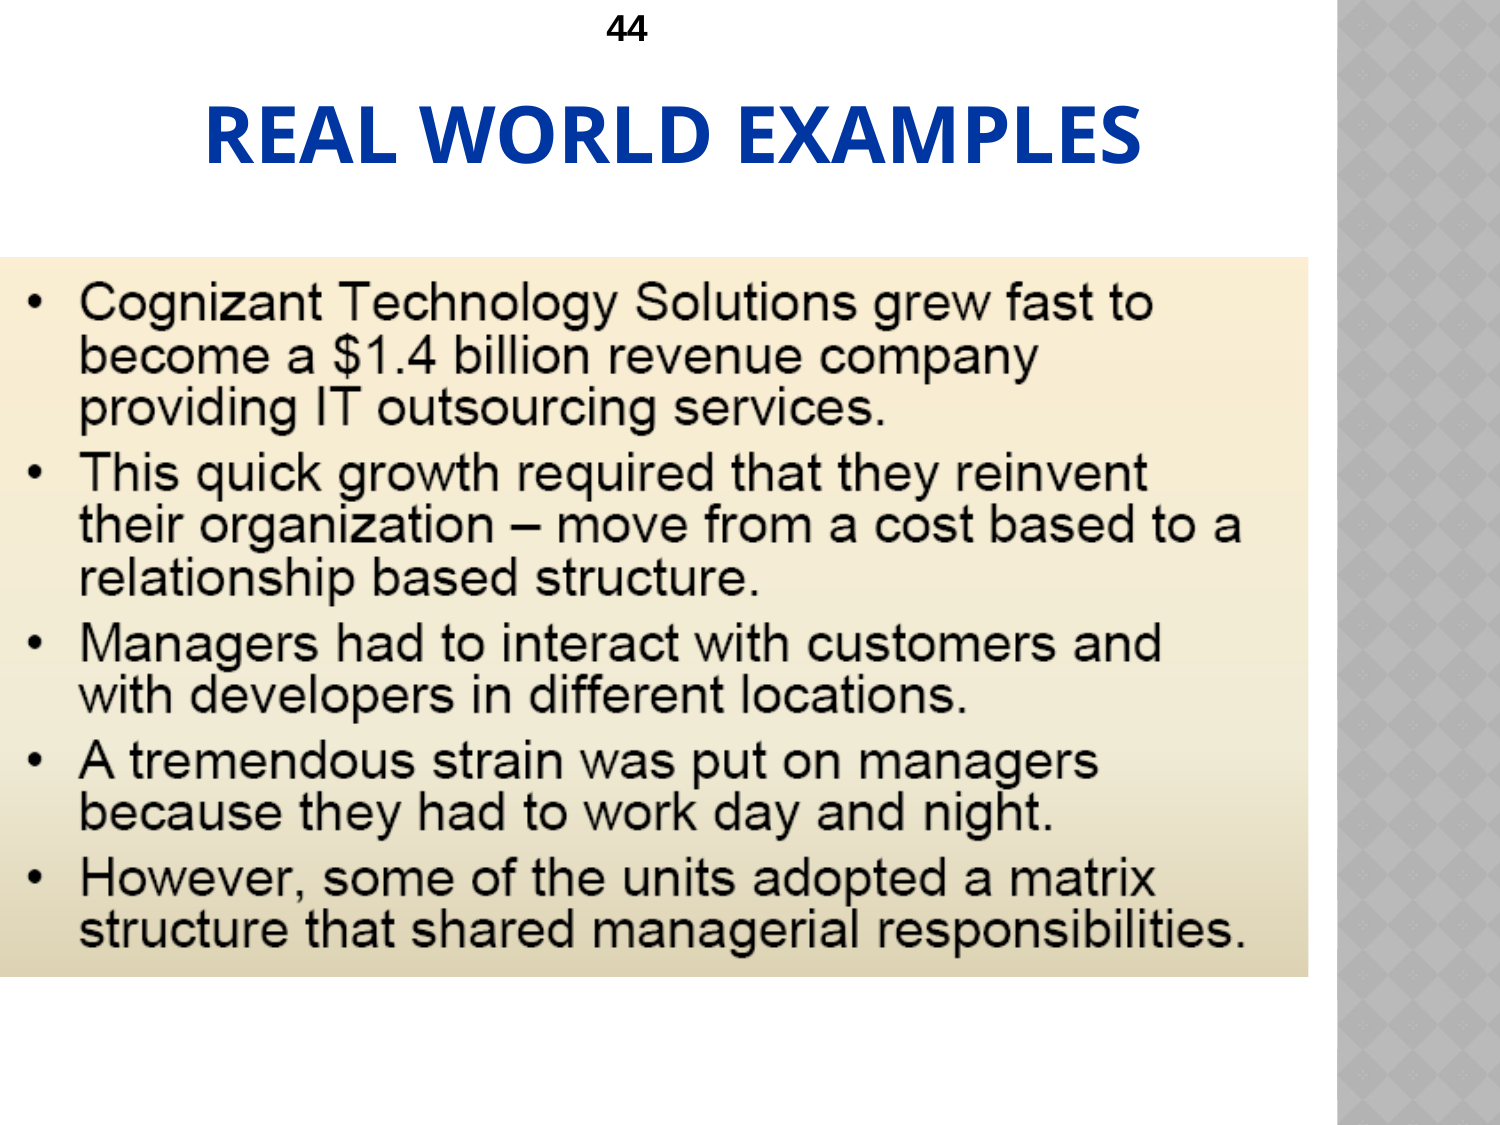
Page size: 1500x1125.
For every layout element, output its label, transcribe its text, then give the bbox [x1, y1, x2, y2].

title Real world examples [79, 38, 1268, 226]
picture [0, 256, 1309, 977]
